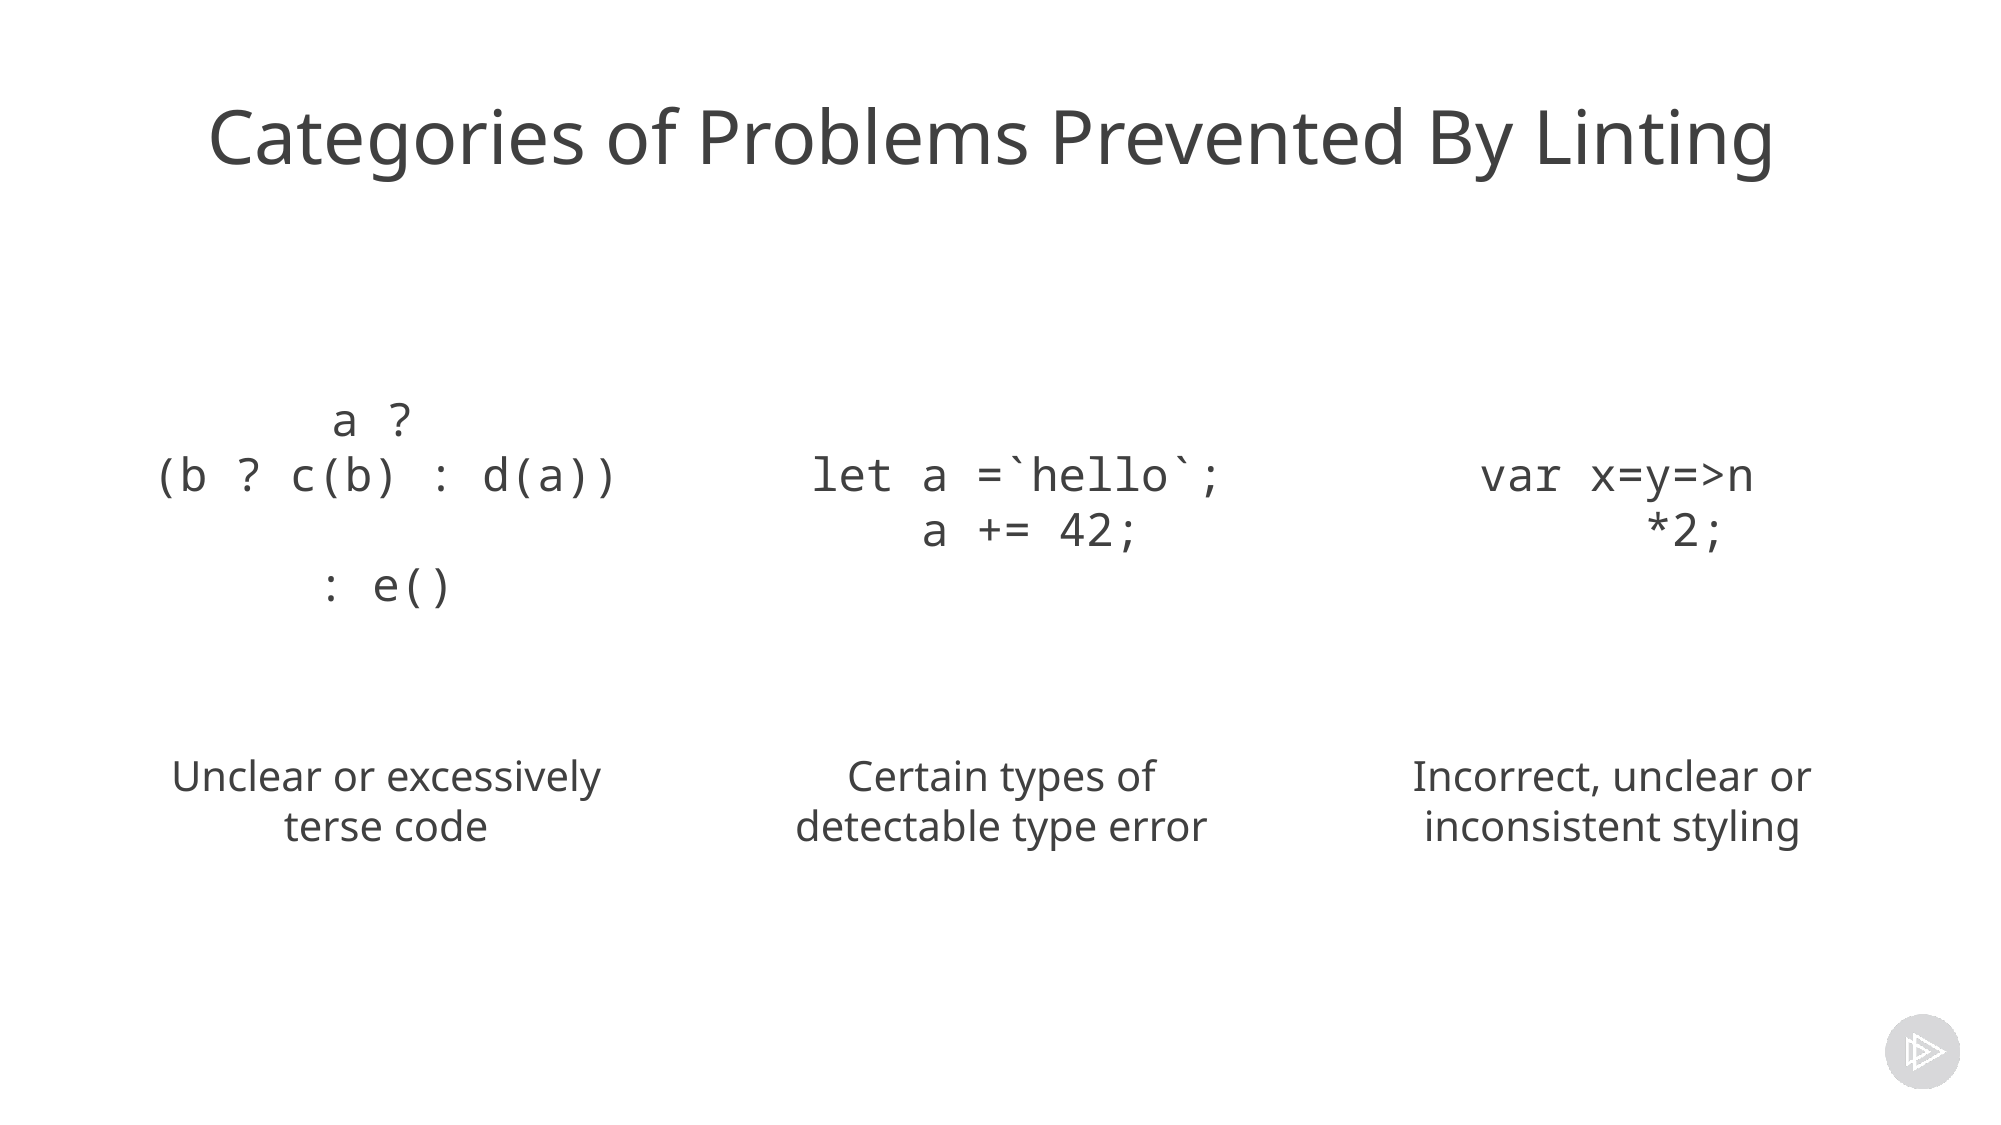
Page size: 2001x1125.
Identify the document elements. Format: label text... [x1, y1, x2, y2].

list let a =`hello`; a += 42; [731, 299, 1304, 702]
title Categories of Problems Prevented By Linting [115, 96, 1885, 169]
list Unclear or excessively terse code [115, 749, 657, 952]
list a ? (b ? c(b) : d(a)) : e() [115, 299, 657, 701]
list var x=y=>n *2; [1363, 302, 1870, 699]
list Incorrect, unclear or inconsistent styling [1342, 749, 1883, 952]
list Certain types of detectable type error [731, 749, 1272, 952]
